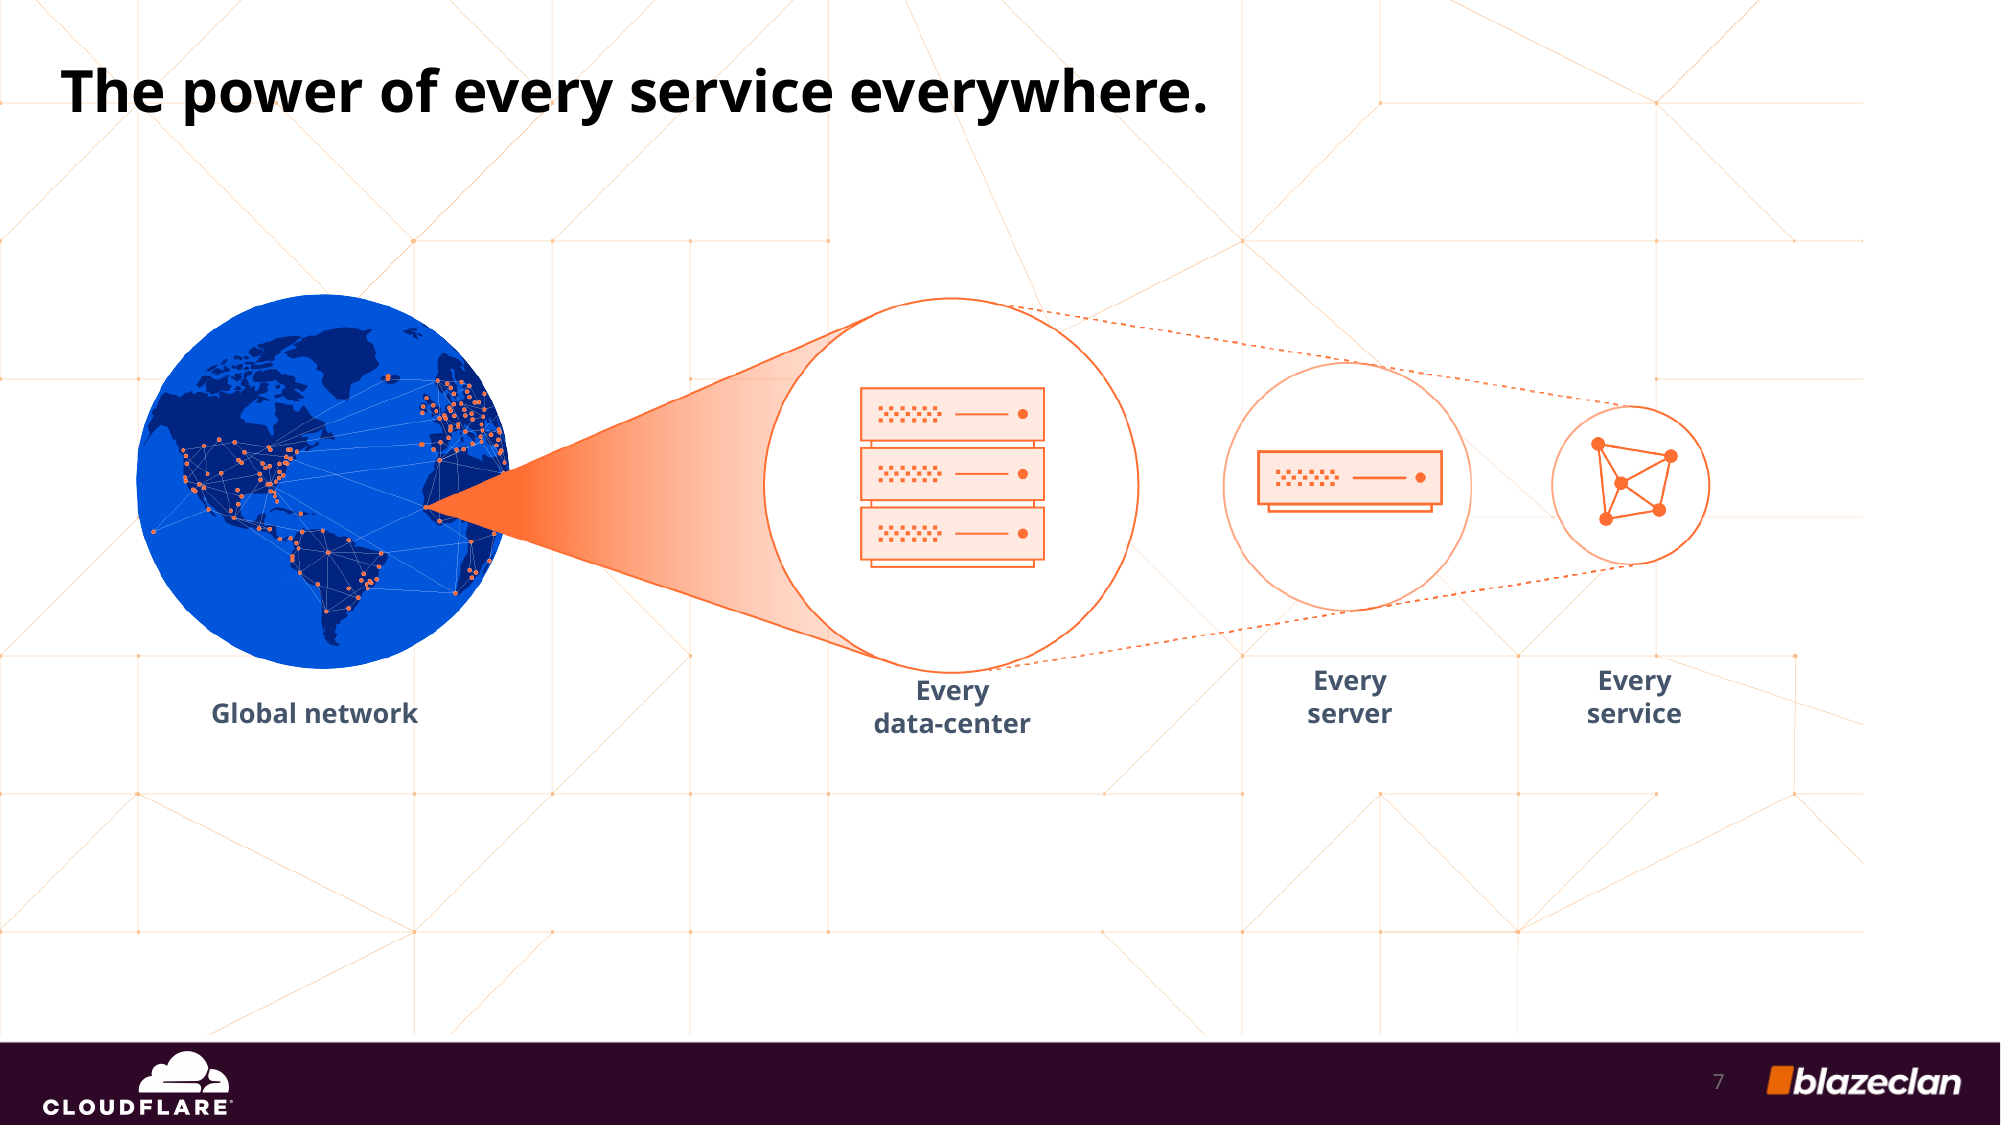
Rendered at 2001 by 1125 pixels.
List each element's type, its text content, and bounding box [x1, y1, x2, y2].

slide_number 7 [1659, 1058, 1740, 1108]
picture [0, 0, 2001, 1125]
